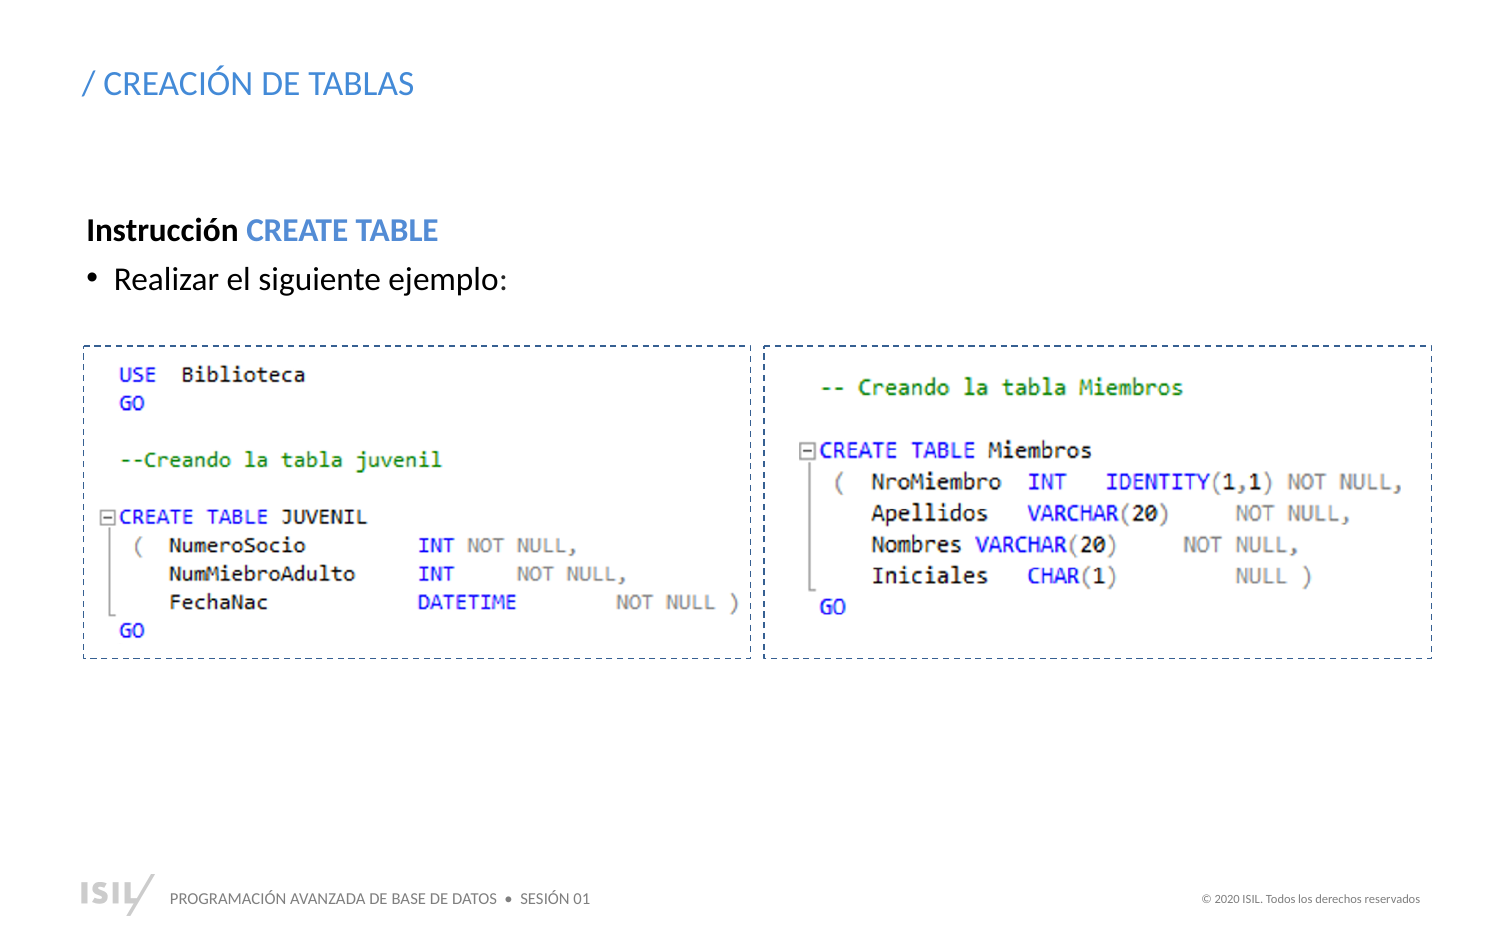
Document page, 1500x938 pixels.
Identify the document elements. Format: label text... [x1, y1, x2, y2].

text_box / CREACIÓN DE TABLAS [66, 52, 1249, 111]
picture [764, 346, 1431, 658]
picture [84, 346, 751, 658]
text_box Instrucción CREATE TABLE [84, 208, 686, 249]
text_box Realizar el siguiente ejemplo: [84, 257, 709, 298]
